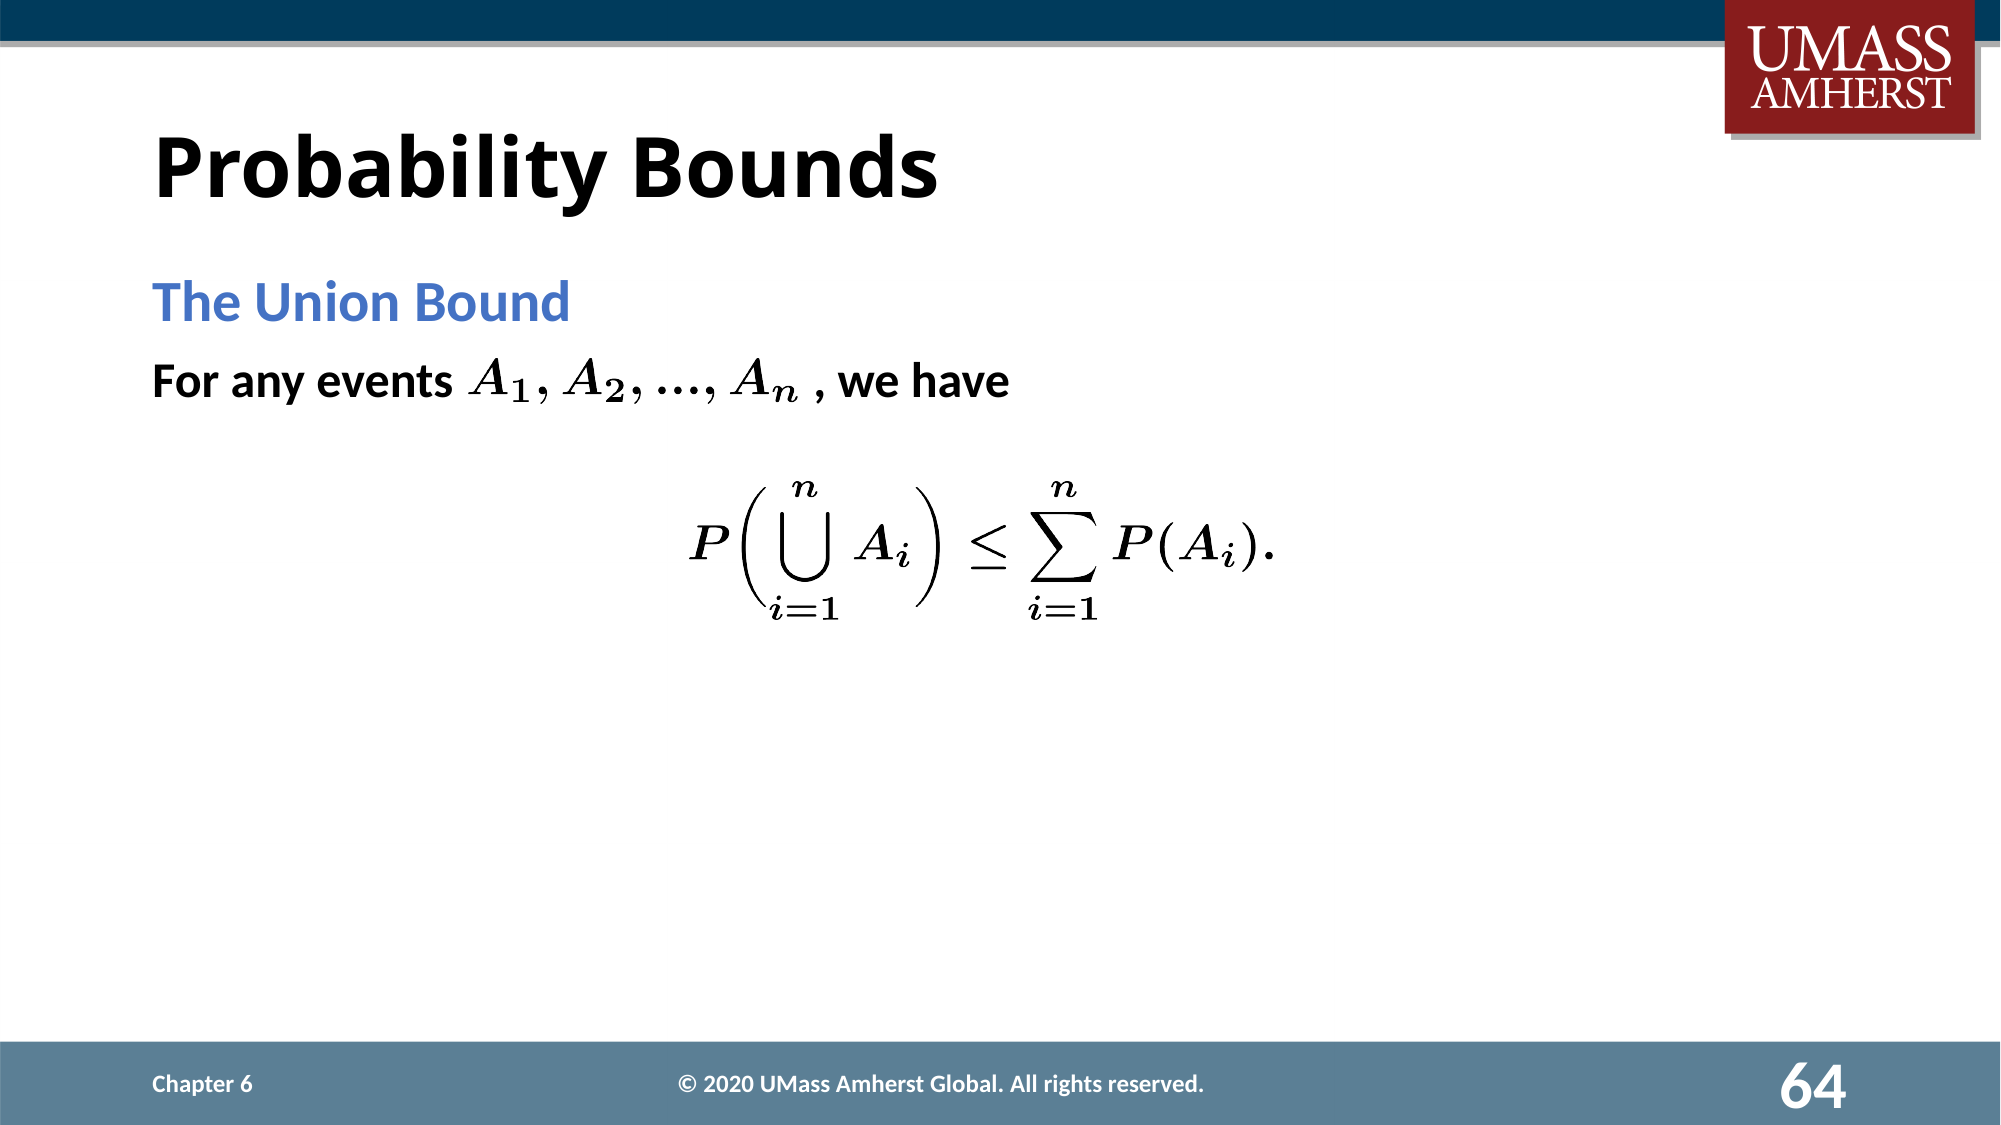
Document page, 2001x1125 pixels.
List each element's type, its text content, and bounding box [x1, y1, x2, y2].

picture [0, 0, 2001, 1125]
slide_number Chapter 6 [137, 1052, 588, 1113]
text_box © 2020 UMass Amherst Global. All rights reserved. [662, 1060, 1338, 1121]
title Probability Bounds [137, 108, 1863, 233]
slide_number 64 [1412, 1052, 1863, 1113]
list The Union Bound For any events , we have [137, 263, 1824, 976]
